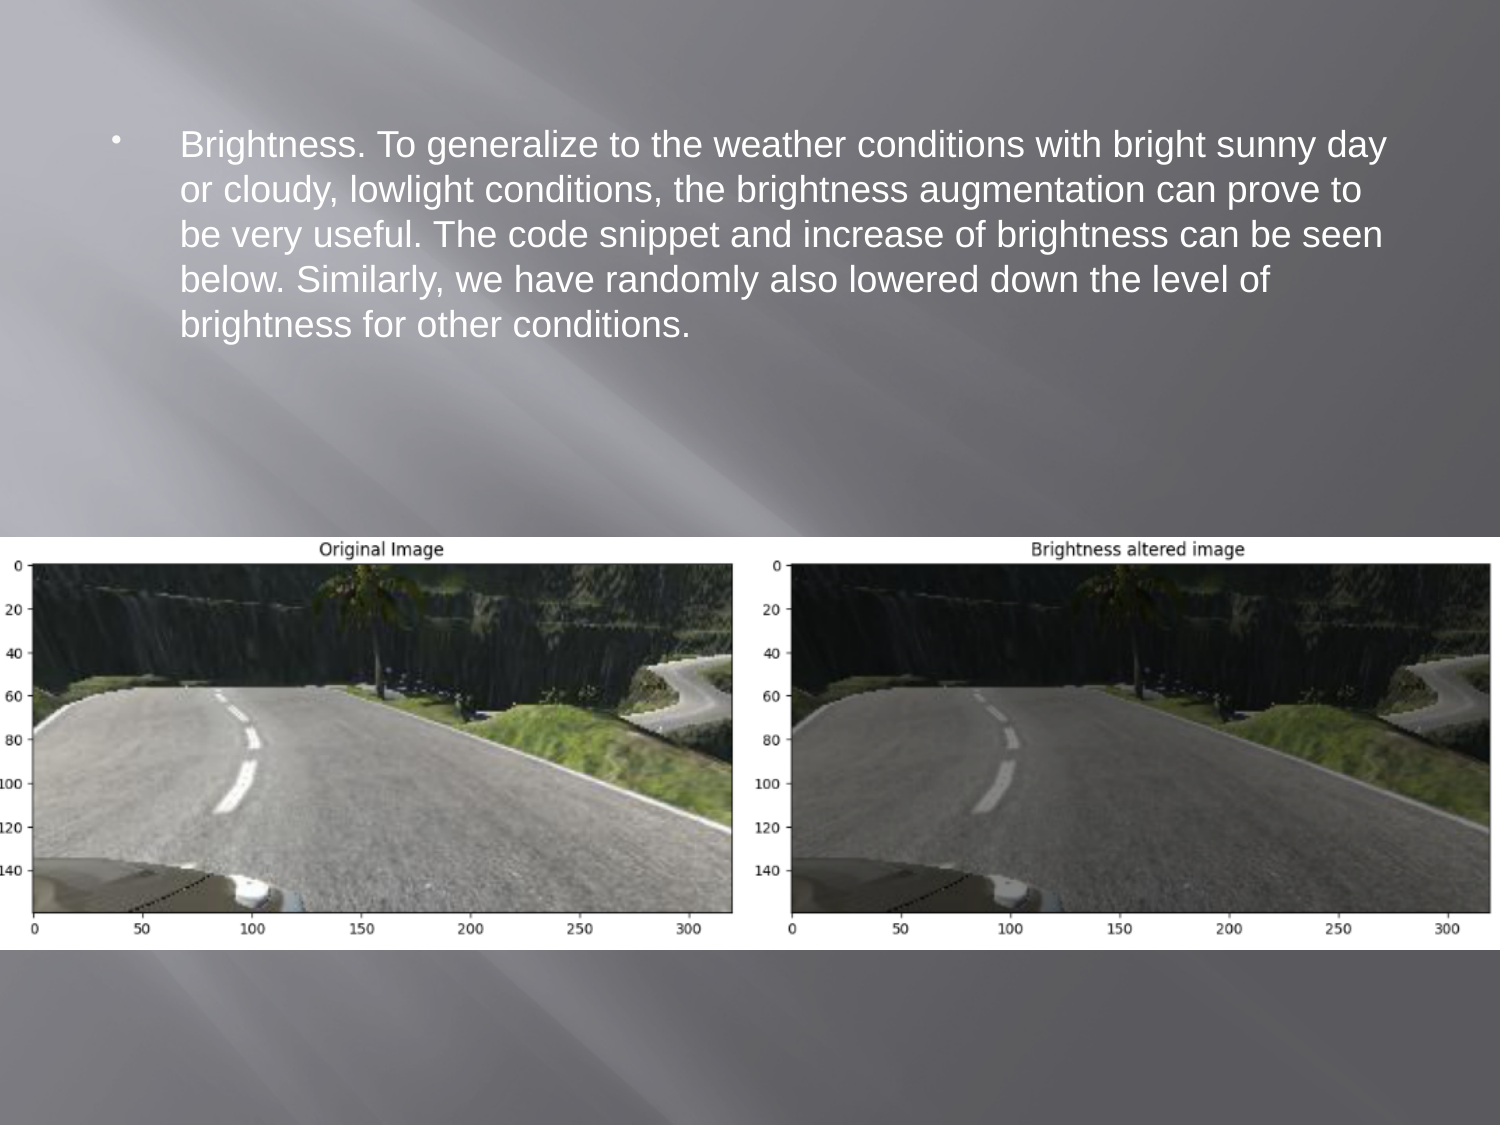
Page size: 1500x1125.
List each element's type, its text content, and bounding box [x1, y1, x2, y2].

list Brightness. To generalize to the weather conditions with bright sunny day or cloudy, lowlight conditions, the brightness augmentation can prove to be very useful. The code snippet and increase of brightness can be seen below. Similarly, we have randomly also lowered down the level of brightness for other conditions. [75, 112, 1425, 537]
picture [0, 537, 1500, 951]
